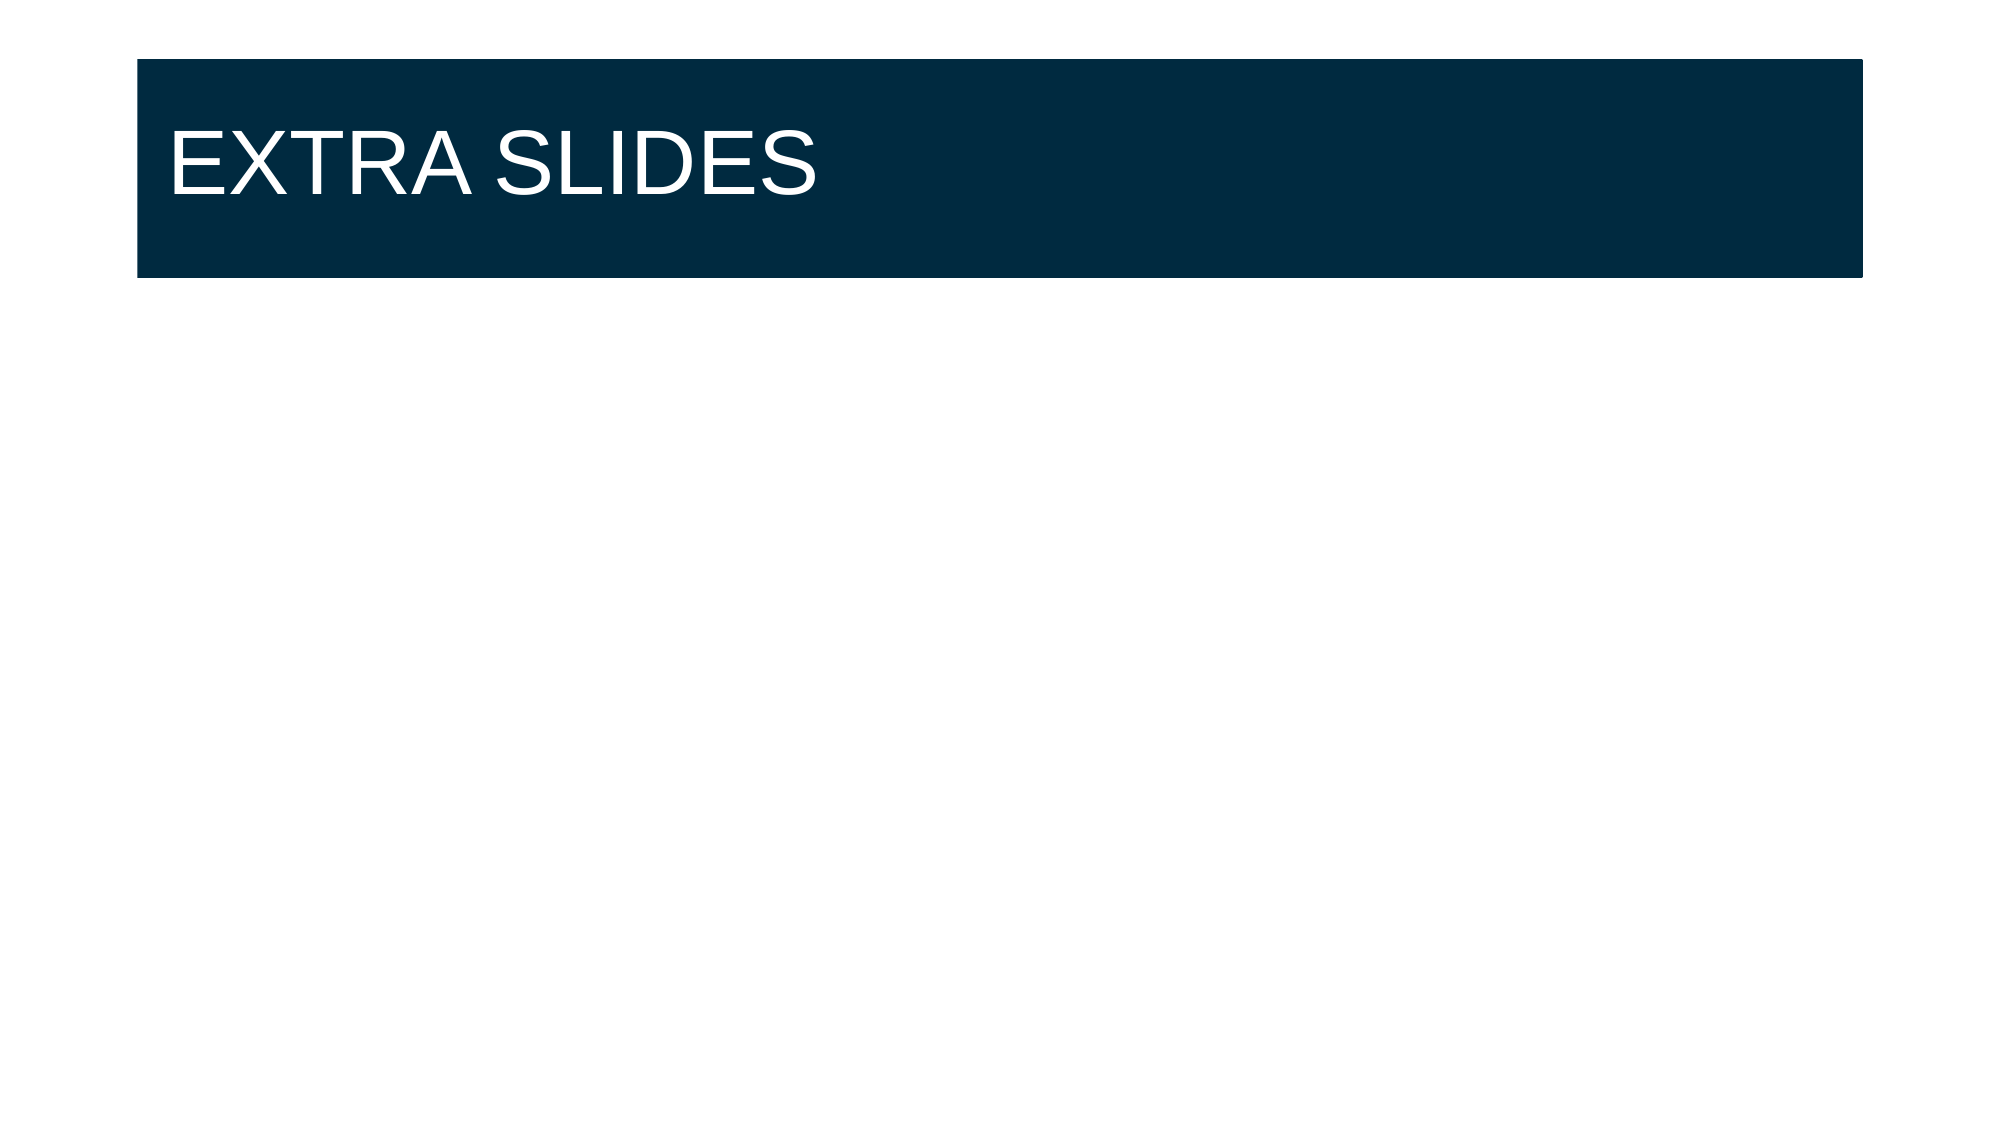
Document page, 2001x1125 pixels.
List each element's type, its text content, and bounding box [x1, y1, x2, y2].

title EXTRA SLIDES [137, 59, 1863, 278]
